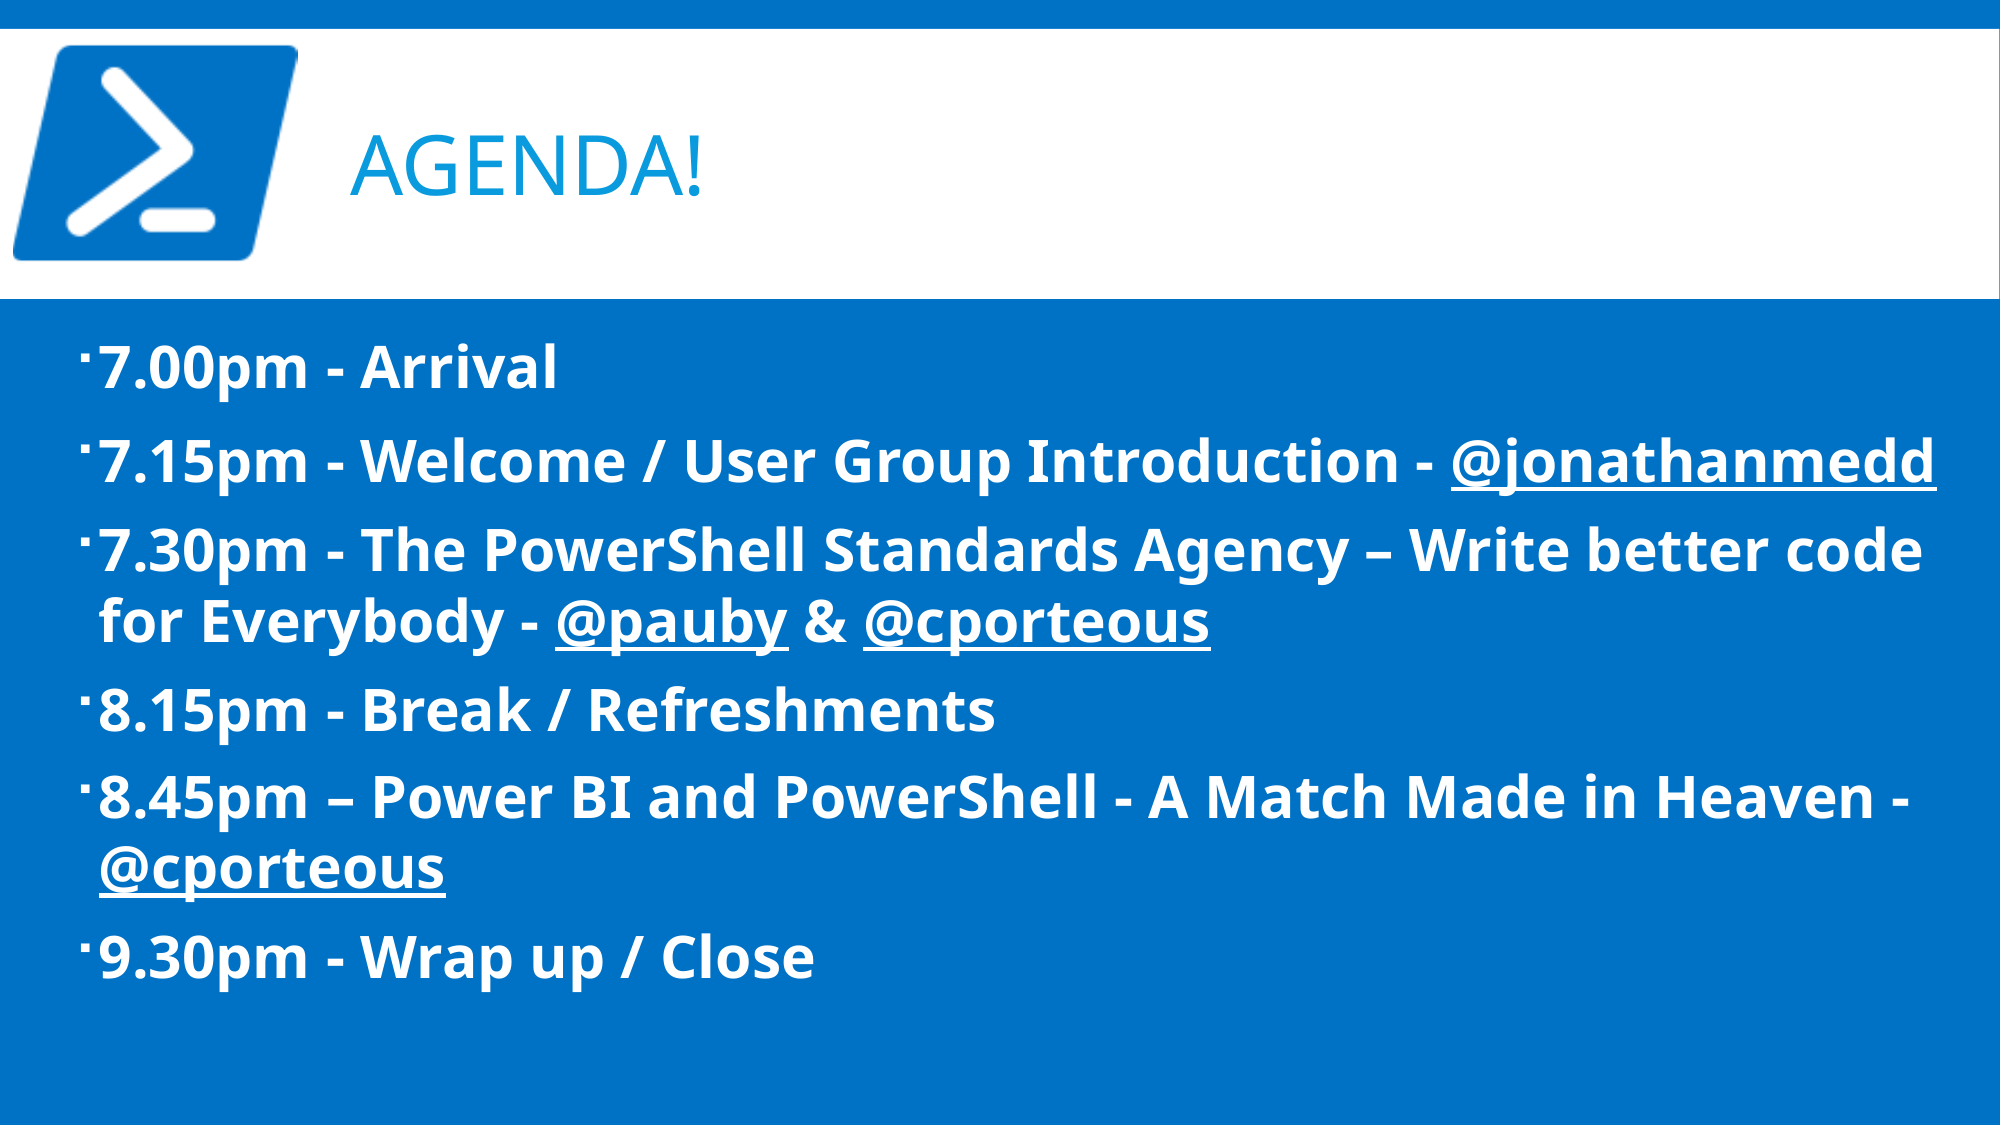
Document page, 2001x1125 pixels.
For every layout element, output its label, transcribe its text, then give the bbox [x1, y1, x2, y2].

picture [13, 9, 298, 295]
title agenda! [335, 46, 1803, 295]
list 7.00pm - Arrival 7.15pm - Welcome / User Group Introduction - @jonathanmedd 7.30pm - The PowerShell Standards Agency – Write better code for Everybody - @pauby & @cporteous 8.15pm - Break / Refreshments 8.45pm – Power BI and PowerShell - A Match Made in Heaven - @cporteous 9.30pm - Wrap up / Close [56, 329, 1957, 1066]
